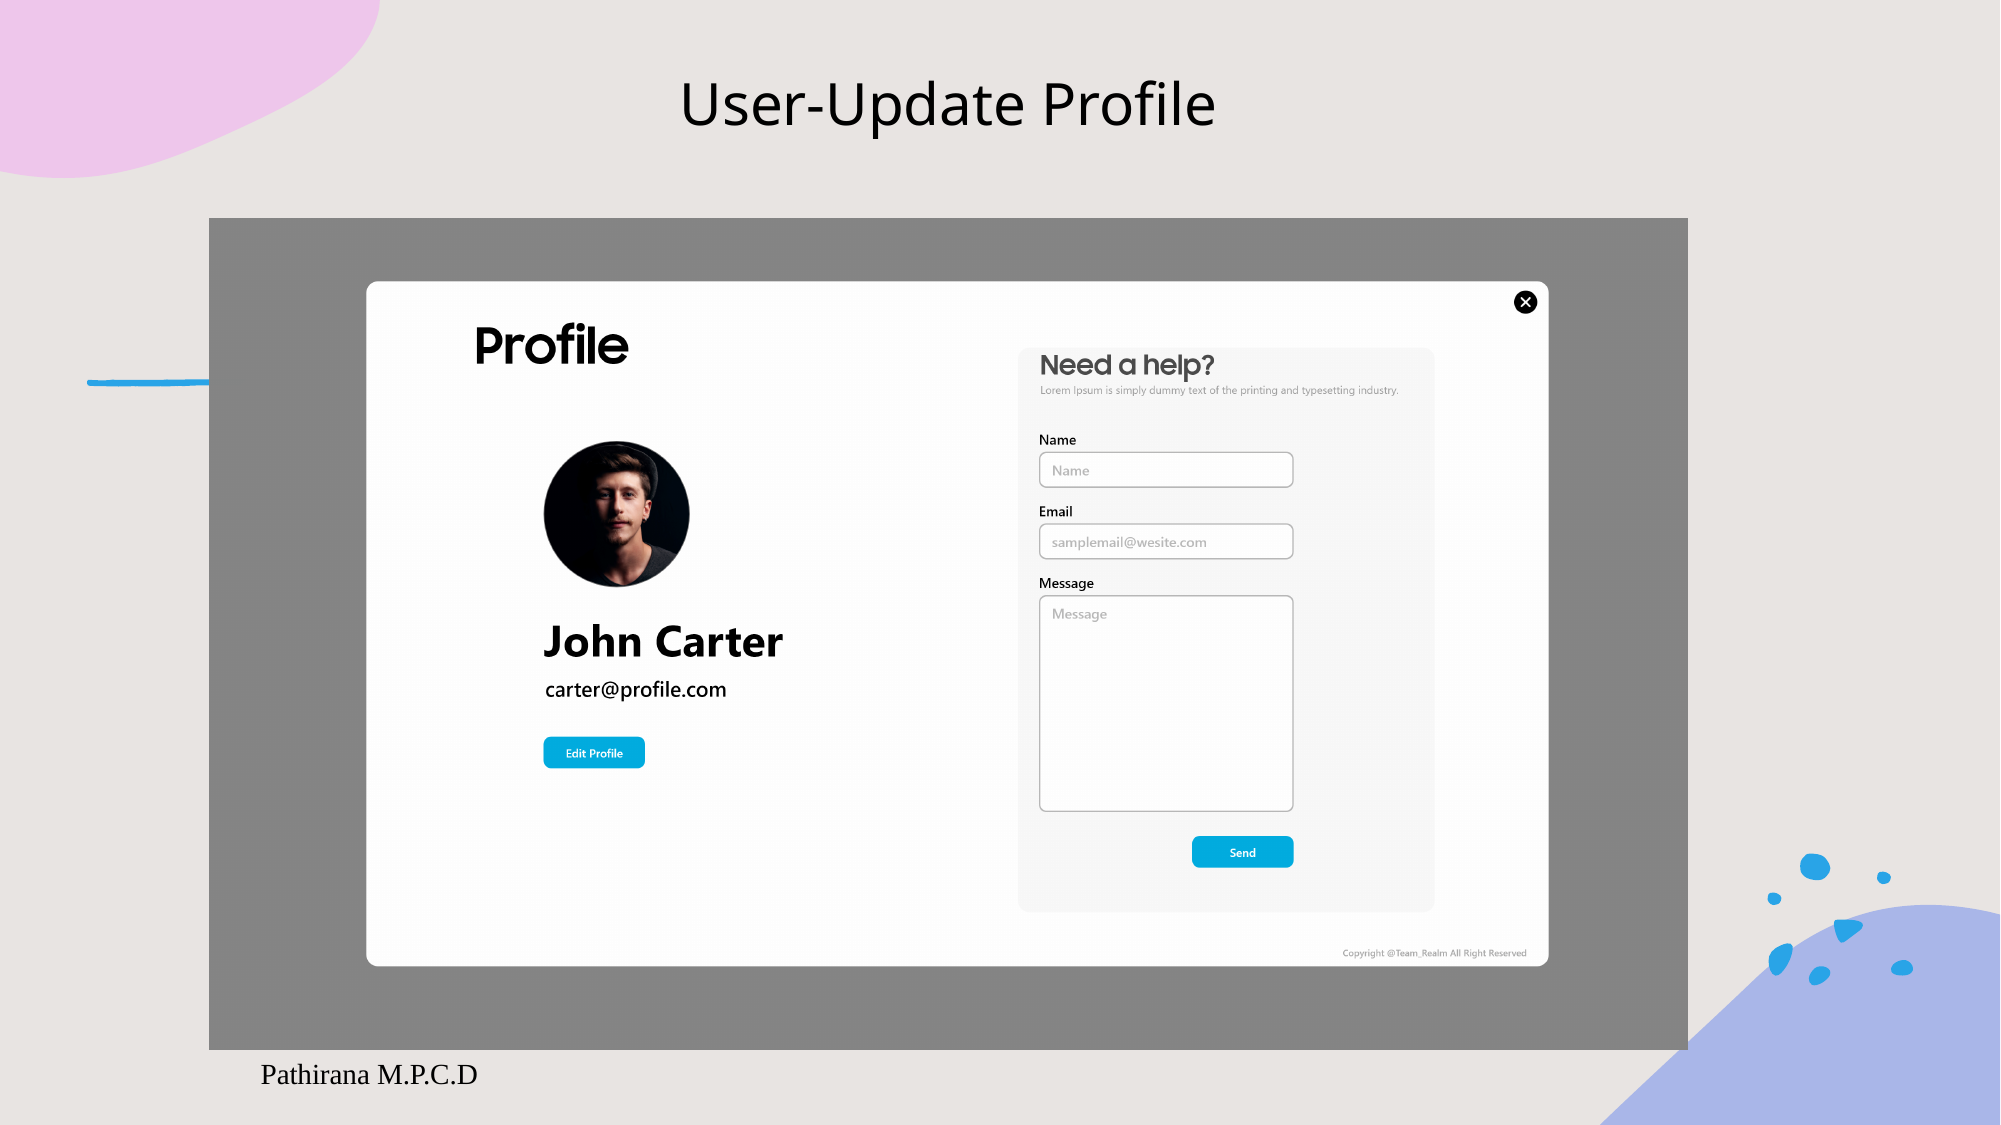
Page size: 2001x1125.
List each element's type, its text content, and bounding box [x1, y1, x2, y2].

footer Pathirana M.P.C.D [86, 1042, 653, 1103]
text_box User-Update Profile [209, 59, 1688, 145]
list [209, 218, 1688, 1050]
